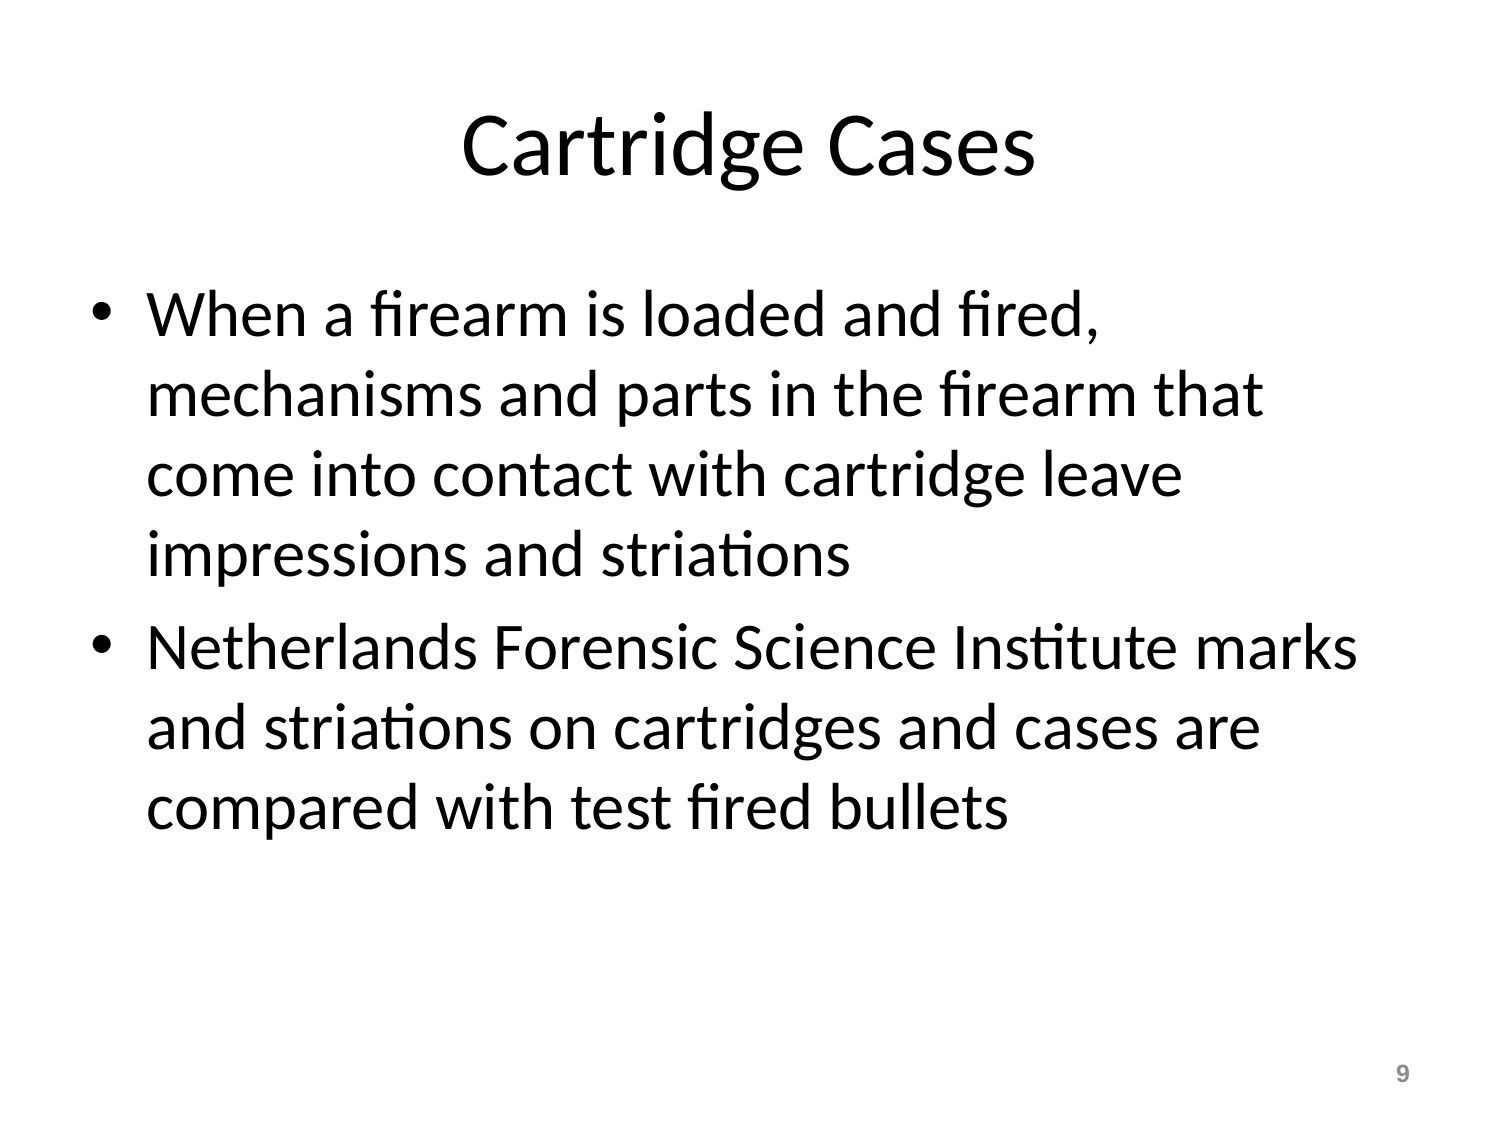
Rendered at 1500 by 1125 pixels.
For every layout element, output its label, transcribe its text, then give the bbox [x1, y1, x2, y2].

slide_number 9 [1074, 1042, 1425, 1103]
list When a firearm is loaded and fired, mechanisms and parts in the firearm that come into contact with cartridge leave impressions and striations Netherlands Forensic Science Institute marks and striations on cartridges and cases are compared with test fired bullets [75, 262, 1425, 1005]
title Cartridge Cases [75, 45, 1425, 233]
